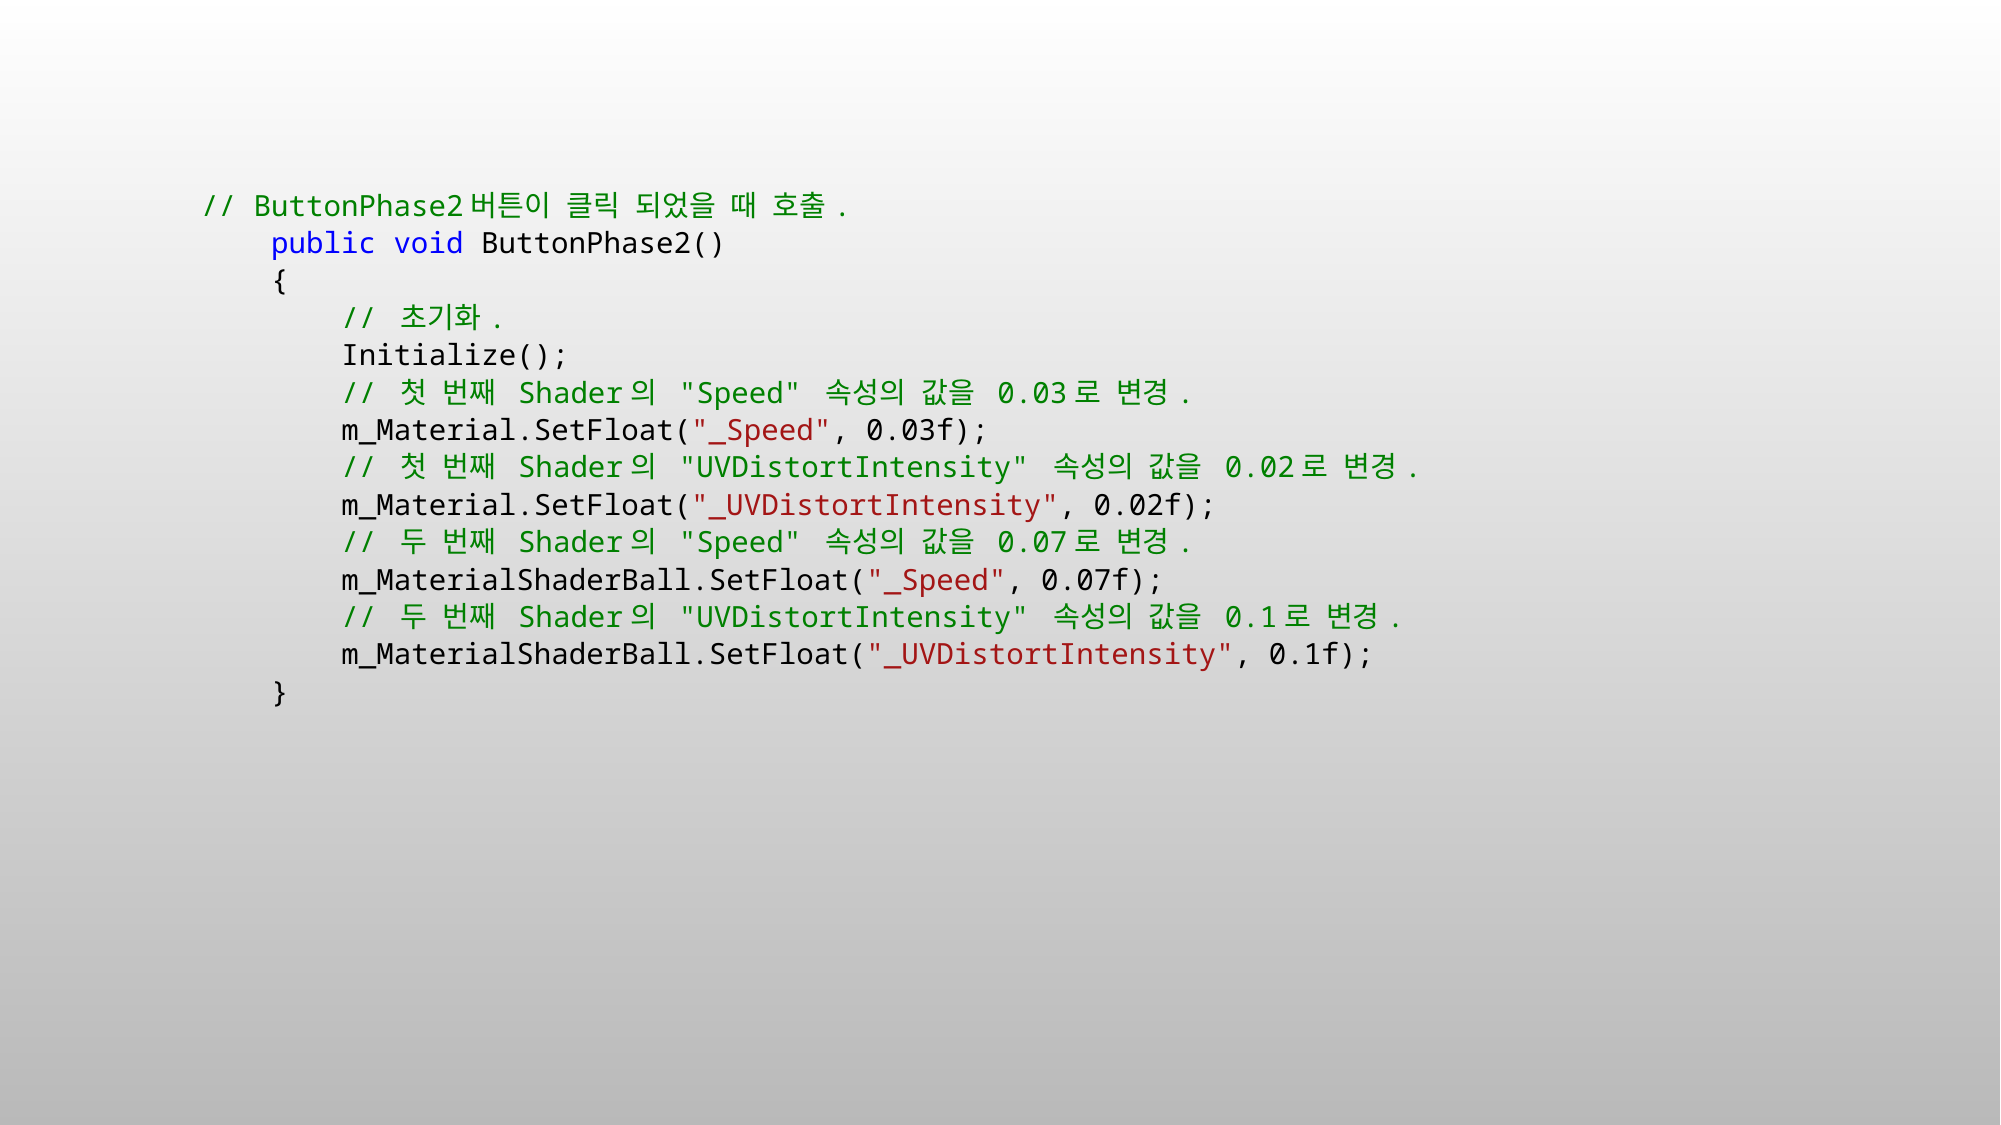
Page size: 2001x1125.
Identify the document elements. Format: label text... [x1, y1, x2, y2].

text_box // ButtonPhase2버튼이 클릭 되었을 때 호출. public void ButtonPhase2() { // 초기화. Initialize(); // 첫 번째 Shader의 "Speed" 속성의 값을 0.03로 변경. m_Material.SetFloat("_Speed", 0.03f); // 첫 번째 Shader의 "UVDistortIntensity" 속성의 값을 0.02로 변경. m_Material.SetFloat("_UVDistortIntensity", 0.02f); // 두 번째 Shader의 "Speed" 속성의 값을 0.07로 변경. m_MaterialShaderBall.SetFloat("_Speed", 0.07f); // 두 번째 Shader의 "UVDistortIntensity" 속성의 값을 0.1로 변경. m_MaterialShaderBall.SetFloat("_UVDistortIntensity", 0.1f); } [186, 177, 1506, 716]
